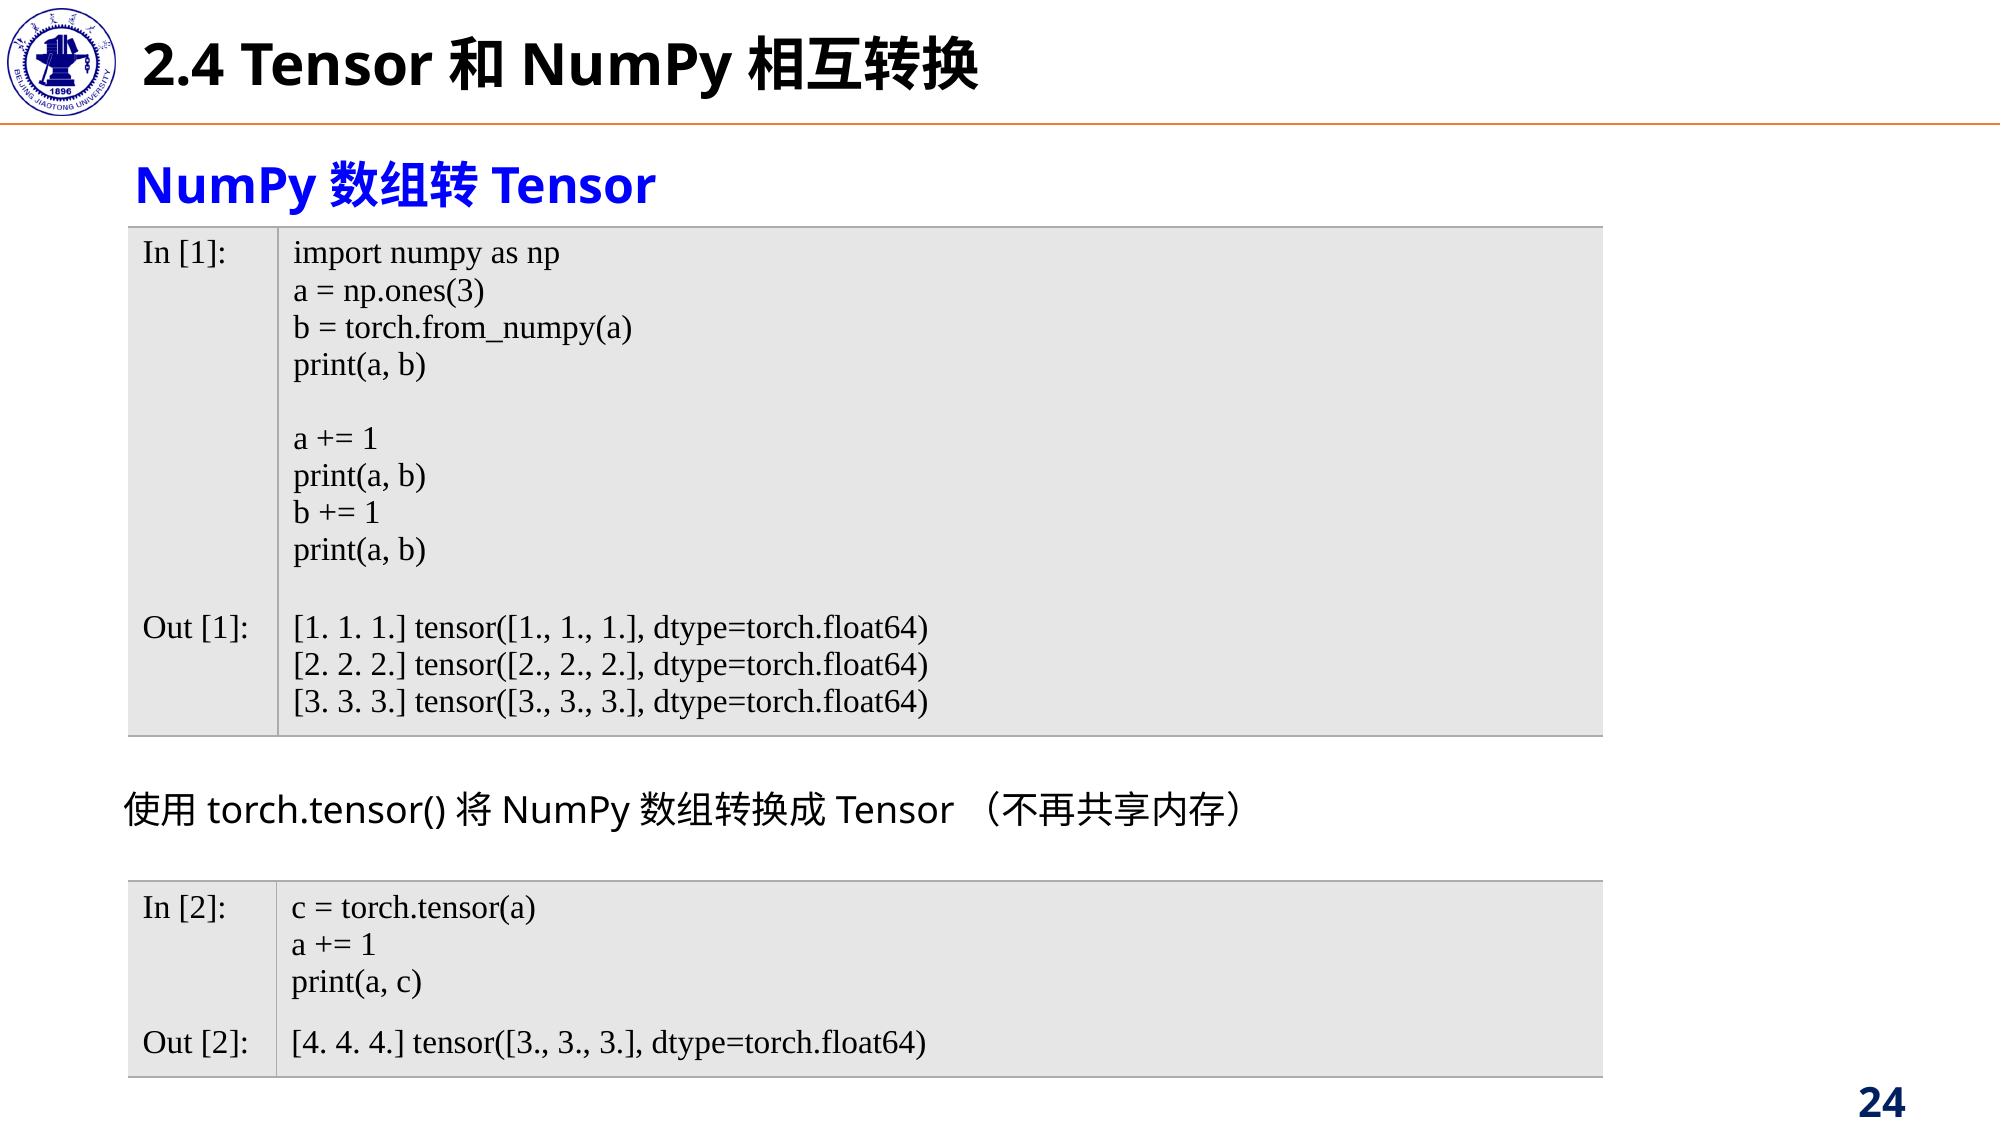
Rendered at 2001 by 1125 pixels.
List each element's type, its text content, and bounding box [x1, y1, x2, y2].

table_header In [1]: [128, 228, 277, 601]
table_header import numpy as np a = np.ones(3) b = torch.from_numpy(a) print(a, b) a += 1 print(a, b) b += 1 print(a, b) [279, 228, 1603, 601]
text_box NumPy数组转Tensor [120, 145, 673, 221]
text_box 使用torch.tensor()将NumPy数组转换成Tensor（不再共享内存） [108, 778, 1279, 839]
table_cell Out [1]: [128, 601, 277, 735]
text_box 2.4 Tensor和NumPy相互转换 [127, 19, 1958, 105]
table_cell Out [2]: [128, 1016, 276, 1076]
table_header c = torch.tensor(a) a += 1 print(a, c) [277, 882, 1603, 1016]
table_cell [1. 1. 1.] tensor([1., 1., 1.], dtype=torch.float64) [2. 2. 2.] tensor([2., 2., 2.], dtype=torch.float64) [3. 3. 3.] tensor([3., 3., 3.], dtype=torch.float64) [279, 601, 1603, 735]
table_cell [4. 4. 4.] tensor([3., 3., 3.], dtype=torch.float64) [277, 1016, 1603, 1076]
table_header In [2]: [128, 882, 276, 1016]
picture [7, 8, 116, 116]
